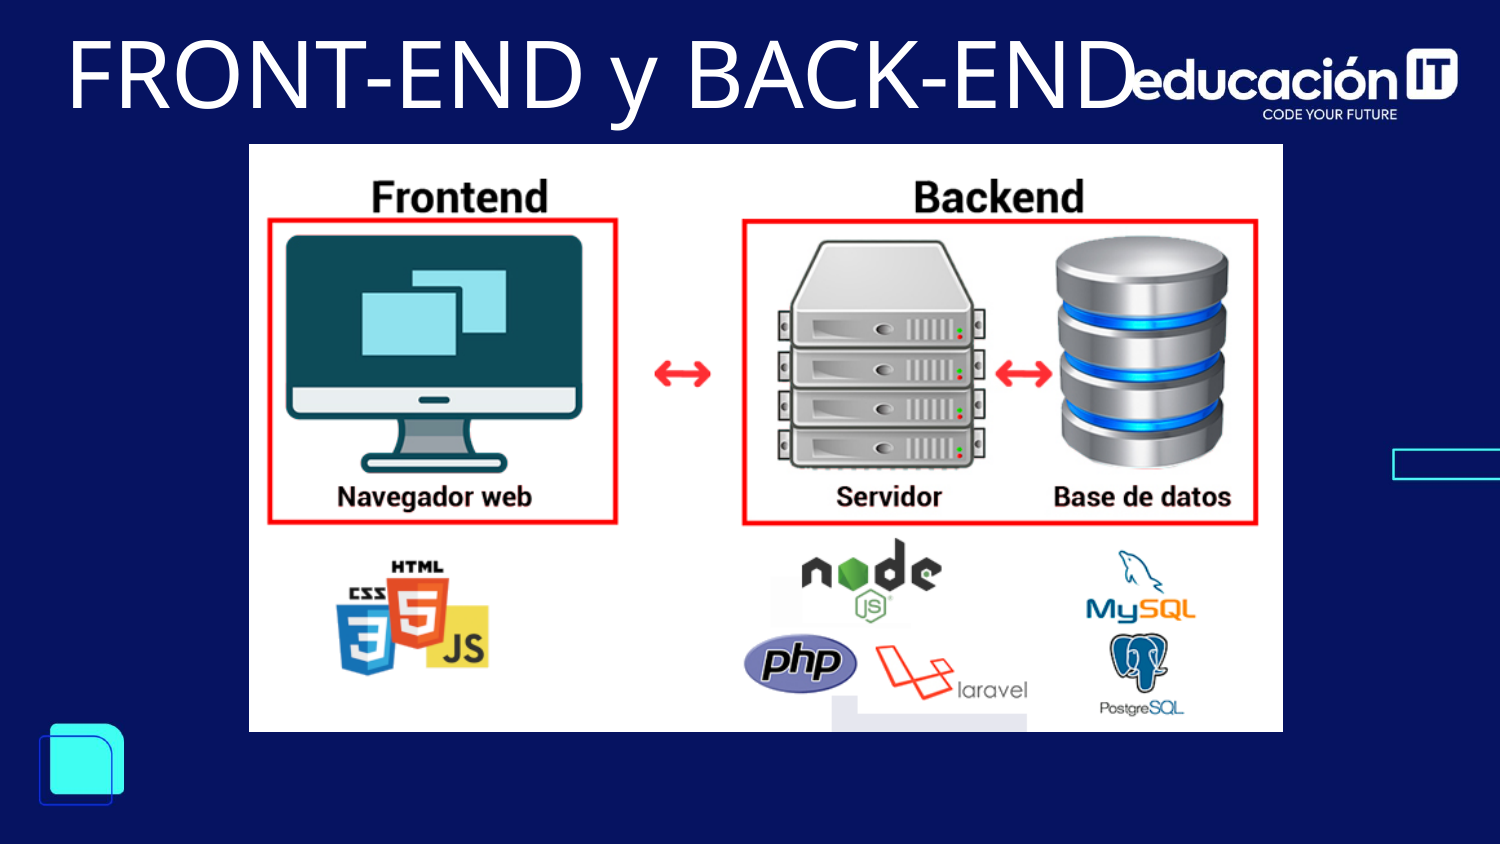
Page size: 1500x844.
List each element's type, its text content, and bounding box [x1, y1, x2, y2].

picture [0, 0, 1500, 844]
text_box FRONT-END y BACK-END [49, 0, 1173, 122]
